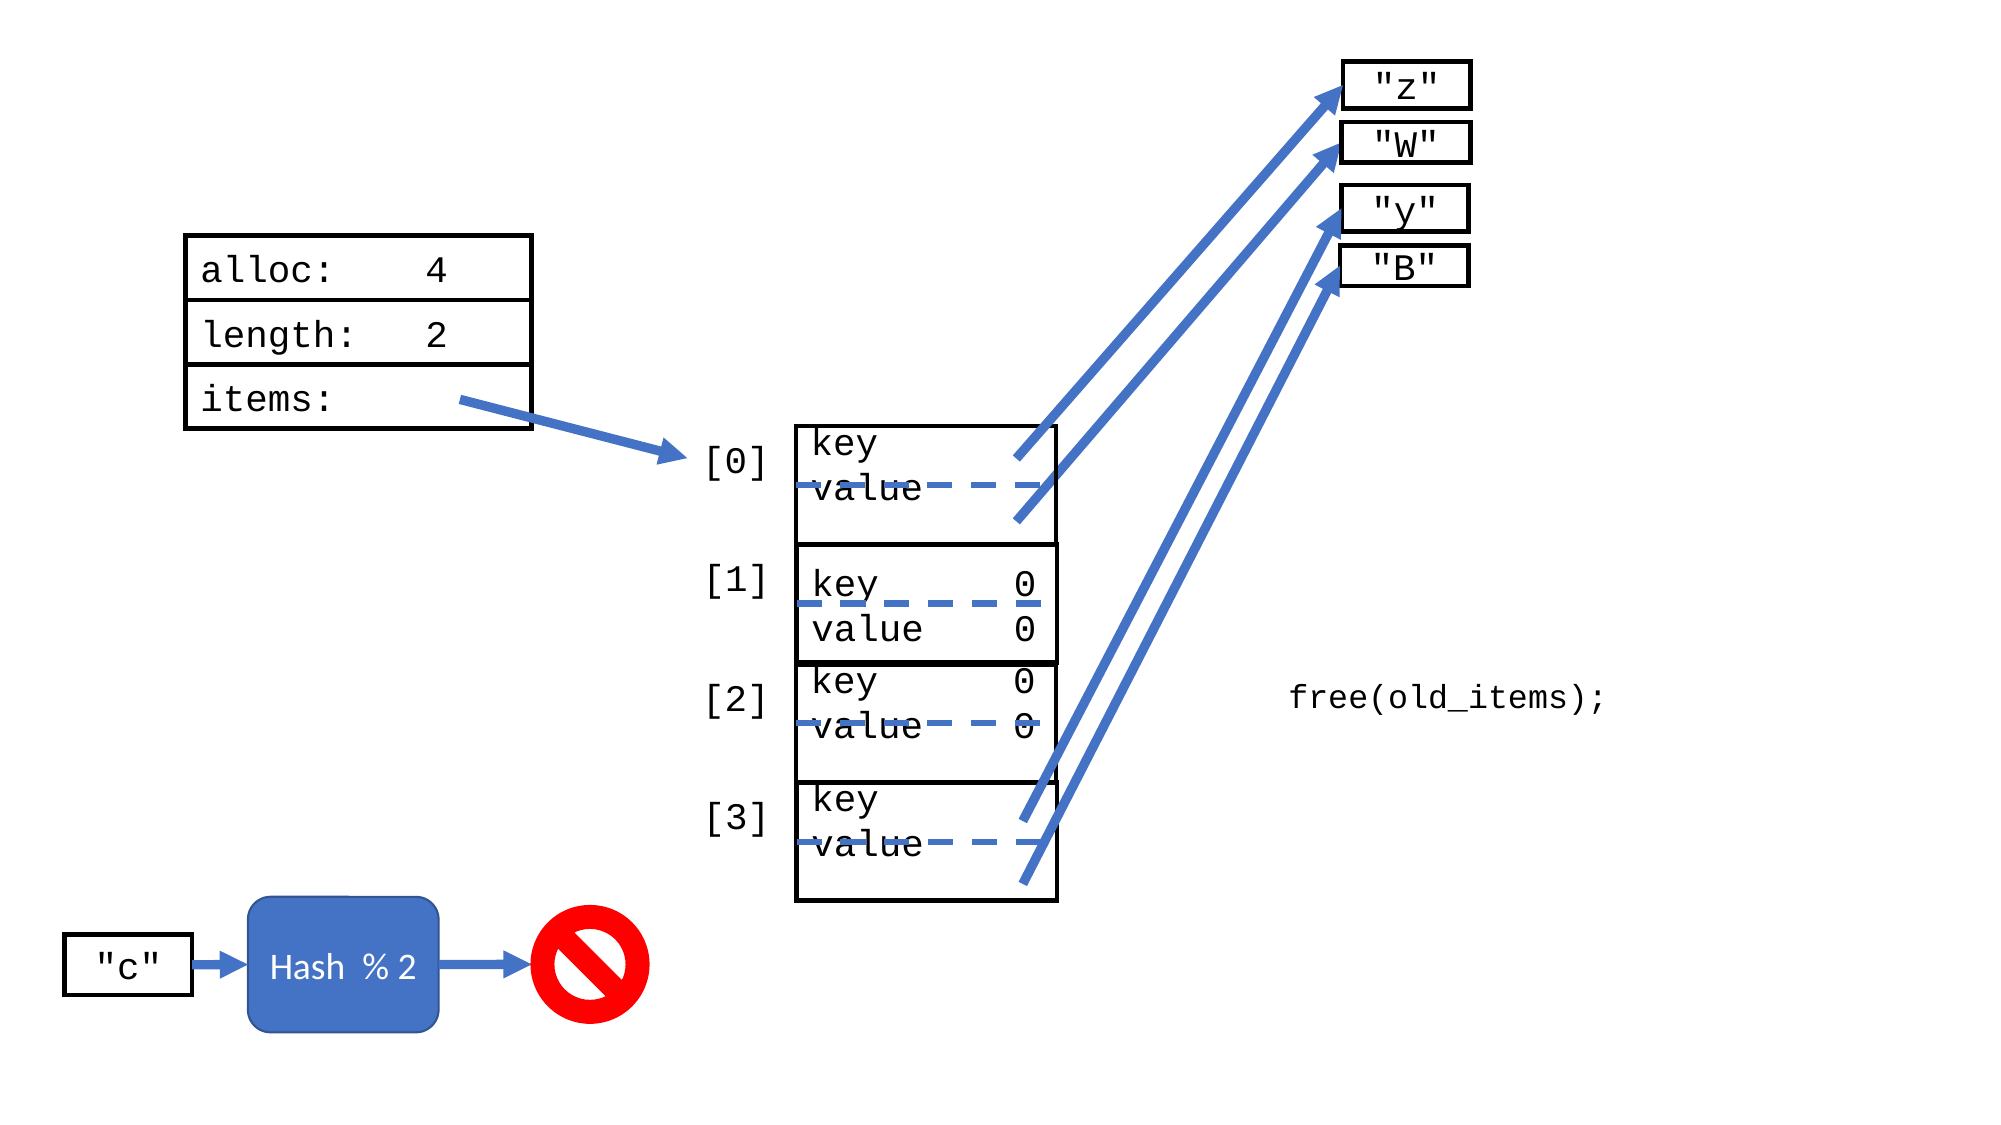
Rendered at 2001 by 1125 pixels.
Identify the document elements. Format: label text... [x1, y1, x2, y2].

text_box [1016, 459, 1022, 485]
text_box key 0 value 0 [795, 724, 1022, 783]
text_box "B" [1343, 244, 1470, 287]
text_box key value [796, 842, 1058, 902]
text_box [1016, 486, 1022, 522]
text_box items: [185, 365, 533, 430]
text_box [1] [687, 546, 854, 607]
text_box key 0 value 0 [796, 604, 1022, 663]
text_box [530, 904, 650, 1024]
text_box free(old_items); [1342, 667, 1956, 723]
text_box "z" [1342, 61, 1471, 109]
text_box "W" [1343, 121, 1471, 164]
text_box key value [795, 486, 1022, 545]
text_box Hash % 2 [246, 895, 440, 1034]
text_box key value [795, 425, 1016, 485]
text_box key 0 value 0 [796, 543, 1022, 603]
text_box length: 2 [185, 299, 533, 365]
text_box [1022, 208, 1342, 822]
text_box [459, 399, 688, 459]
text_box alloc: 4 [185, 235, 533, 299]
text_box [2] [687, 666, 854, 726]
text_box "c" [64, 934, 193, 996]
text_box "y" [1343, 184, 1470, 233]
text_box [3] [687, 784, 854, 845]
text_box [1016, 85, 1343, 459]
text_box [0] [687, 428, 854, 488]
text_box key 0 value 0 [795, 663, 1022, 723]
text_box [1022, 822, 1340, 884]
text_box key value [796, 782, 1022, 841]
